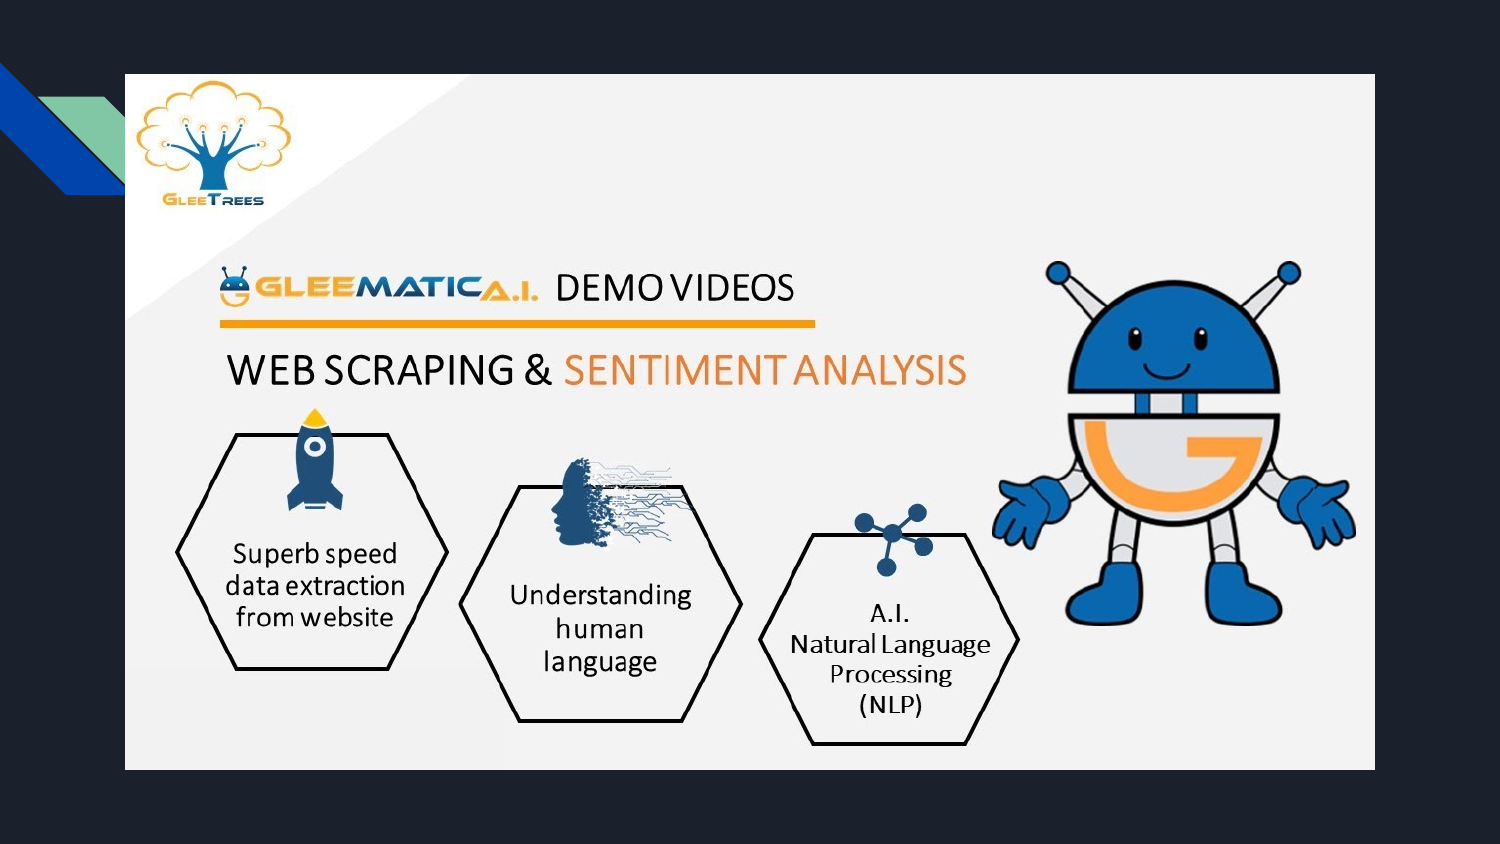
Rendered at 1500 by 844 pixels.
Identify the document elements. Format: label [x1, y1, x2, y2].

picture [125, 73, 1375, 770]
